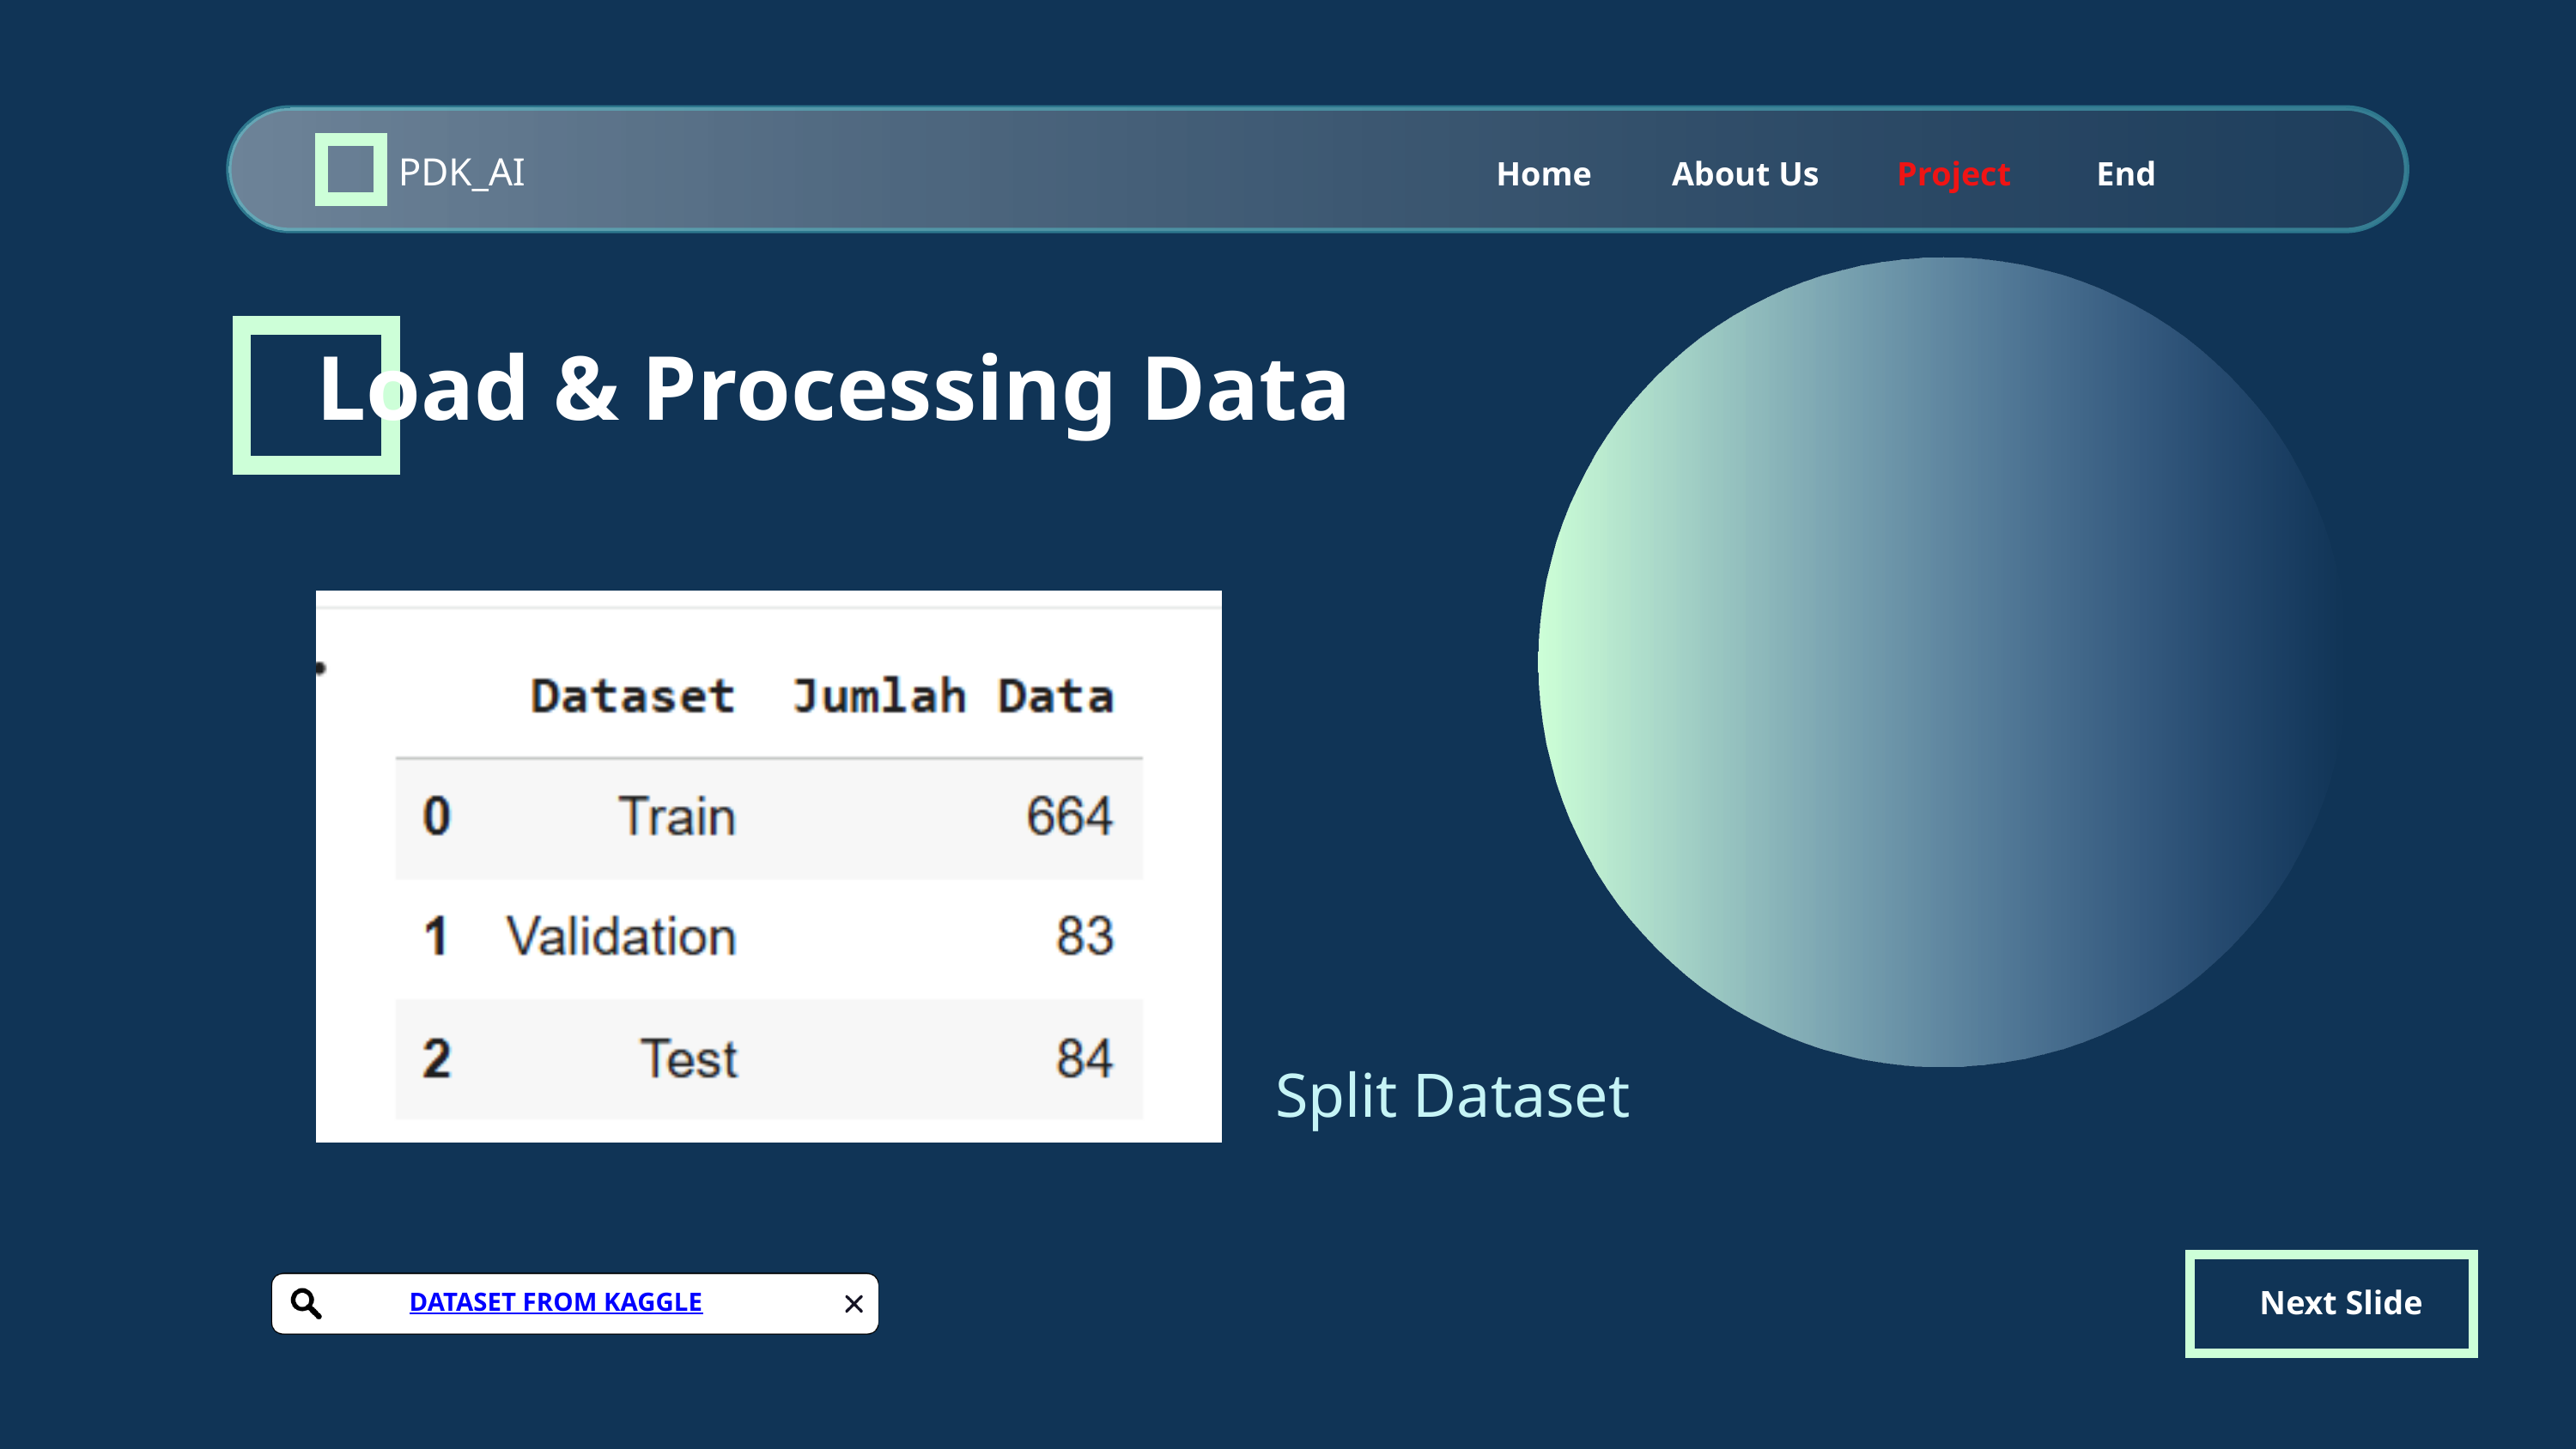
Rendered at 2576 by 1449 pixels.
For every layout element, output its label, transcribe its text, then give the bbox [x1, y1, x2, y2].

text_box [1538, 257, 2348, 1067]
text_box Load & Processing Data [394, 351, 1436, 439]
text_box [228, 107, 2408, 231]
text_box Split Dataset [1275, 1070, 1717, 1130]
text_box [316, 591, 1222, 1143]
text_box DATASET FROM KAGGLE [409, 1284, 838, 1321]
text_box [241, 324, 391, 465]
text_box [270, 1272, 879, 1335]
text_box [321, 139, 381, 199]
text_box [2190, 1253, 2474, 1354]
